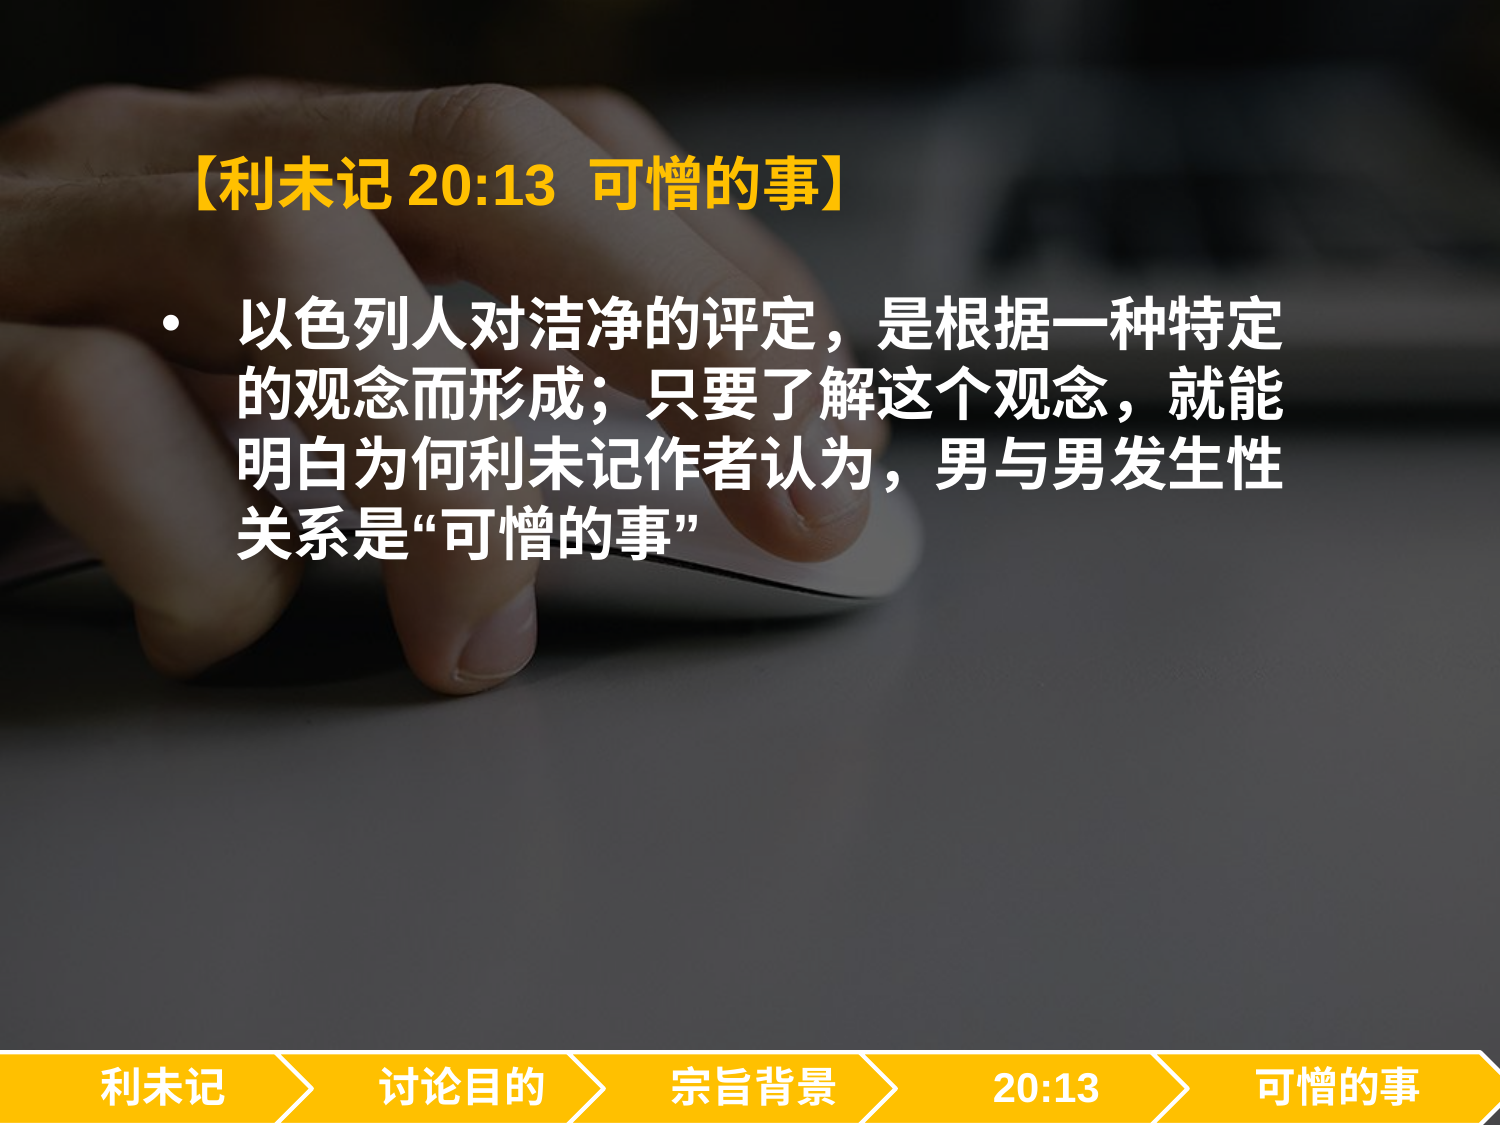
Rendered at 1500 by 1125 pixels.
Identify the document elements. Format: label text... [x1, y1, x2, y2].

text_box 【利未记20:13 可憎的事】 以色列人对洁净的评定，是根据一种特定 的观念而形成；只要了解这个观念，就能 明白为何利未记作者认为，男与男发生性 关系是“可憎的事” [145, 139, 1354, 645]
text_box [0, 0, 1500, 1050]
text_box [0, 1051, 1500, 1125]
